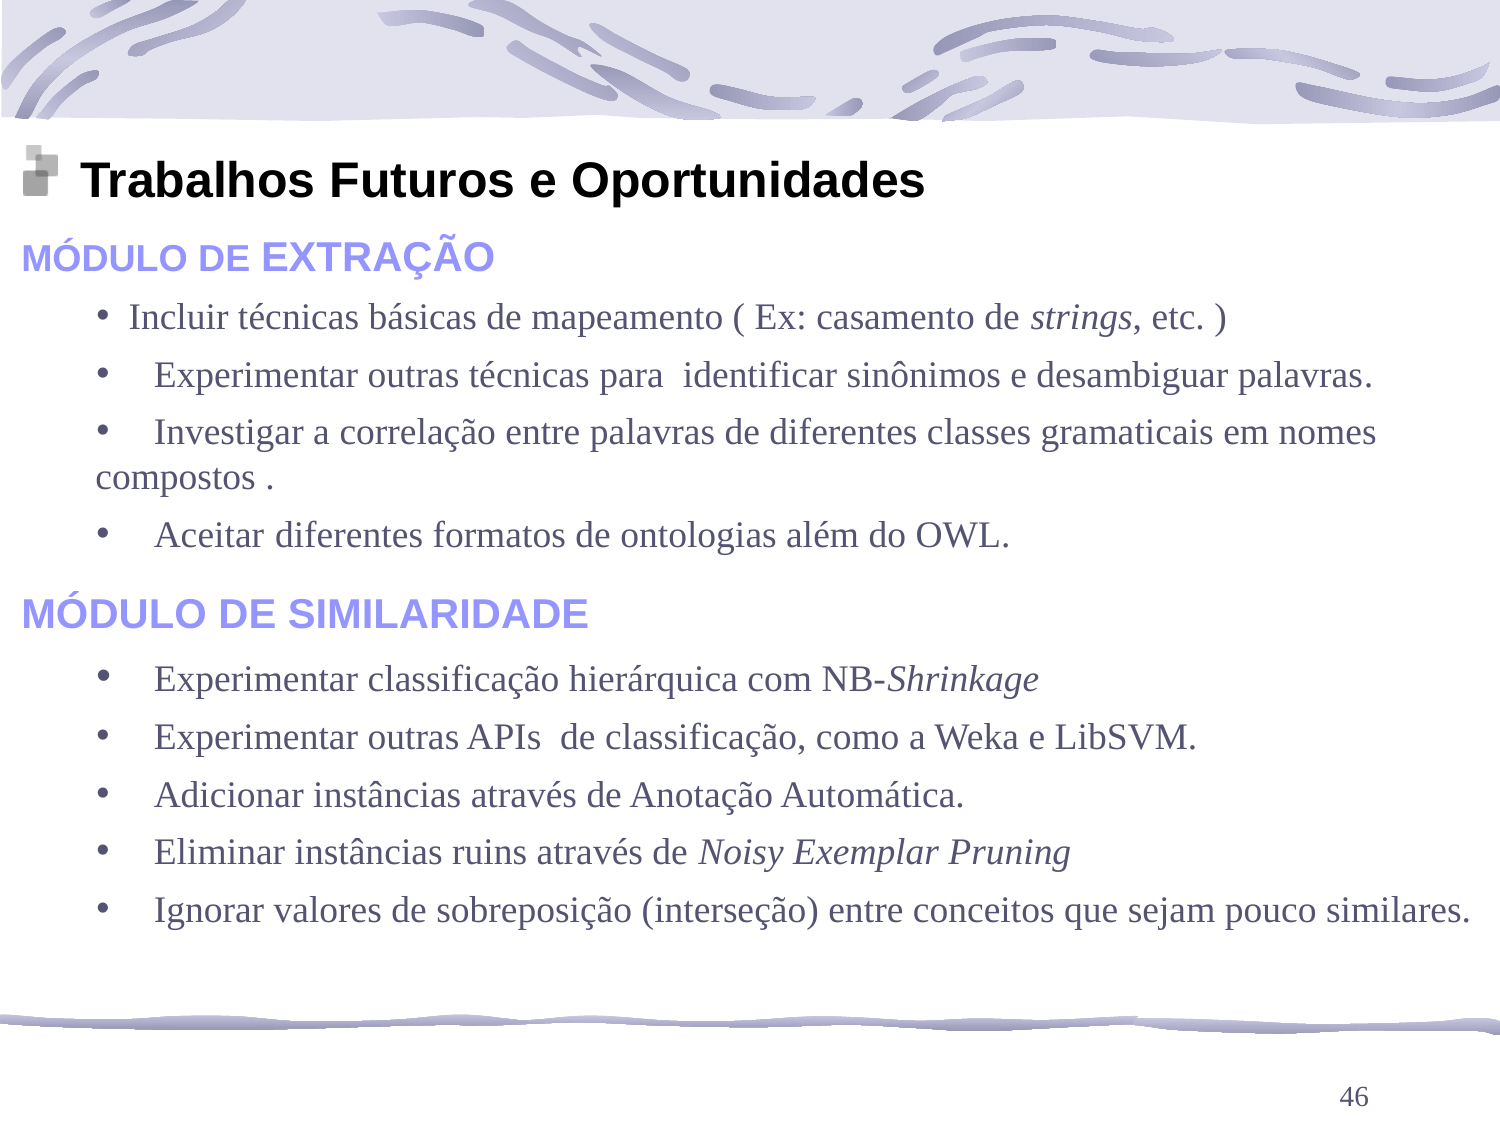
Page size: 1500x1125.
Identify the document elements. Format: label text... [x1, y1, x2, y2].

picture [23, 145, 58, 197]
text_box Trabalhos Futuros e Oportunidades [35, 140, 1231, 216]
text_box MÓDULO DE EXTRAÇÃO Incluir técnicas básicas de mapeamento ( Ex: casamento de strings, etc. ) Experimentar outras técnicas para identificar sinônimos e desambiguar palavras. Investigar a correlação entre palavras de diferentes classes gramaticais em nomes compostos . Aceitar diferentes formatos de ontologias além do OWL. MÓDULO DE SIMILARIDADE Experimentar classificação hierárquica com NB-Shrinkage Experimentar outras APIs de classificação, como a Weka e LibSVM. Adicionar instâncias através de Anotação Automática. Eliminar instâncias ruins através de Noisy Exemplar Pruning Ignorar valores de sobreposição (interseção) entre conceitos que sejam pouco similares. [0, 222, 1500, 1057]
slide_number 46 [1071, 1057, 1385, 1120]
